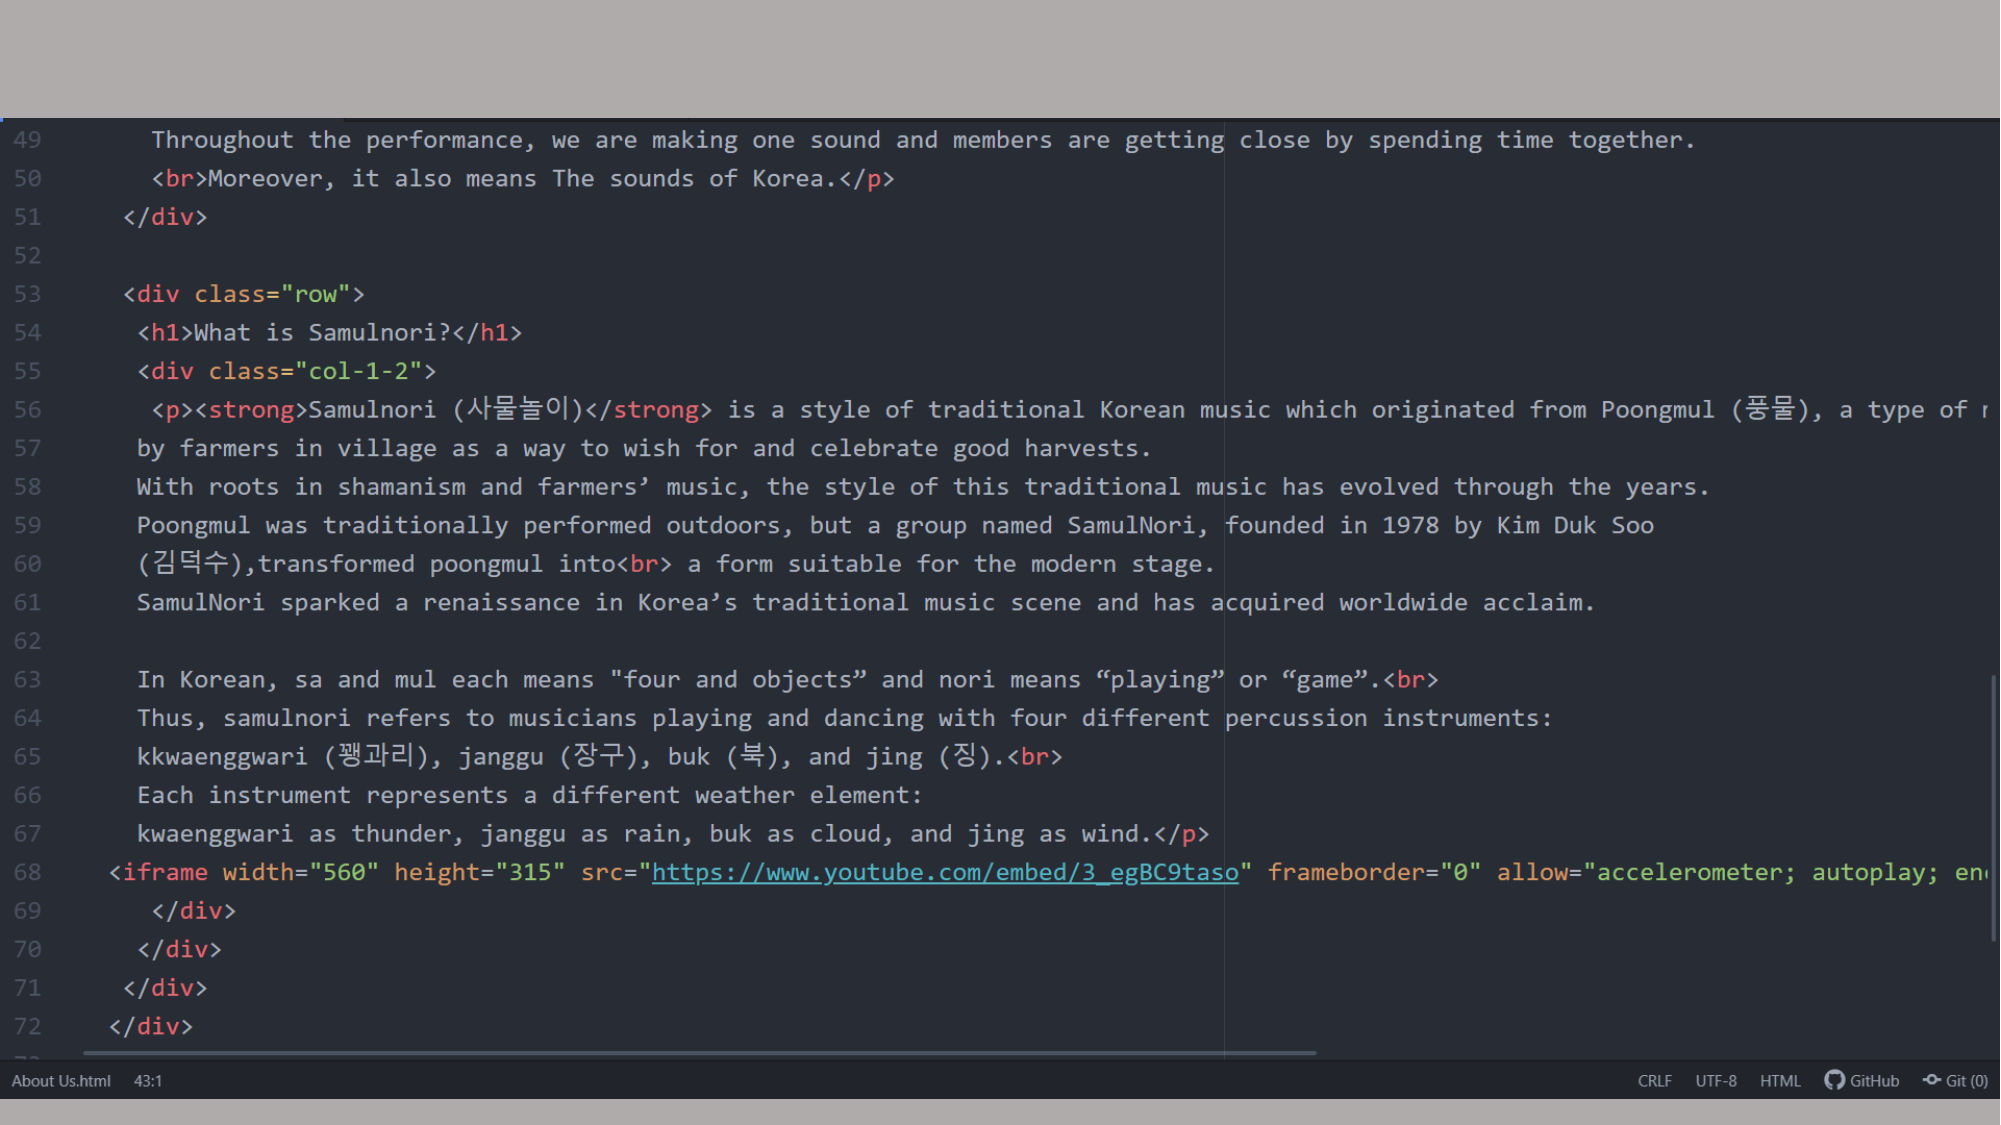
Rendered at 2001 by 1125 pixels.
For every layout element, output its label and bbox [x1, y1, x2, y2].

picture [0, 118, 2000, 1099]
